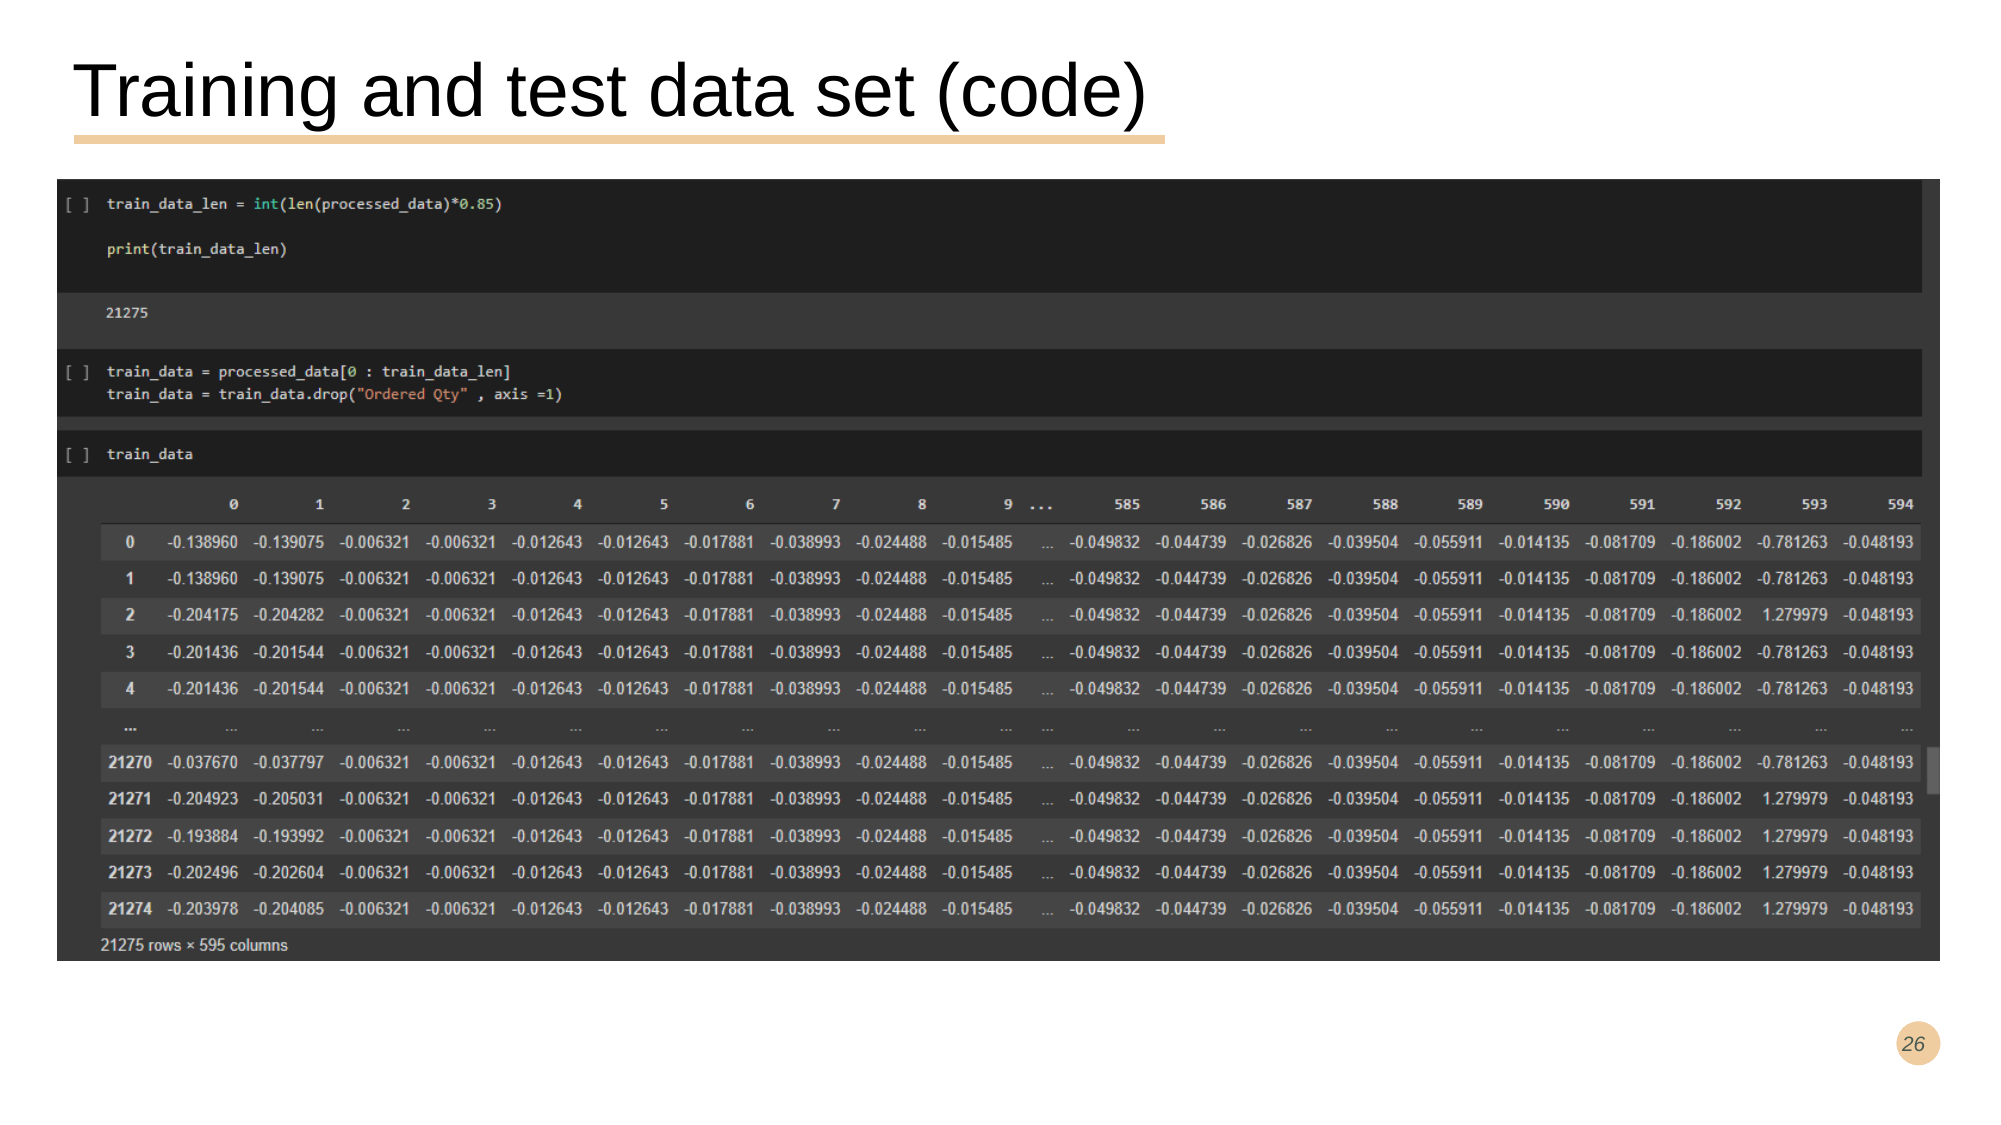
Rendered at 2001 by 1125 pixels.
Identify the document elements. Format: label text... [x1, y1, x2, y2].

slide_number 26 [1881, 1012, 1940, 1073]
text_box Training and test data set (code) [57, 33, 1396, 139]
picture [57, 179, 1940, 961]
